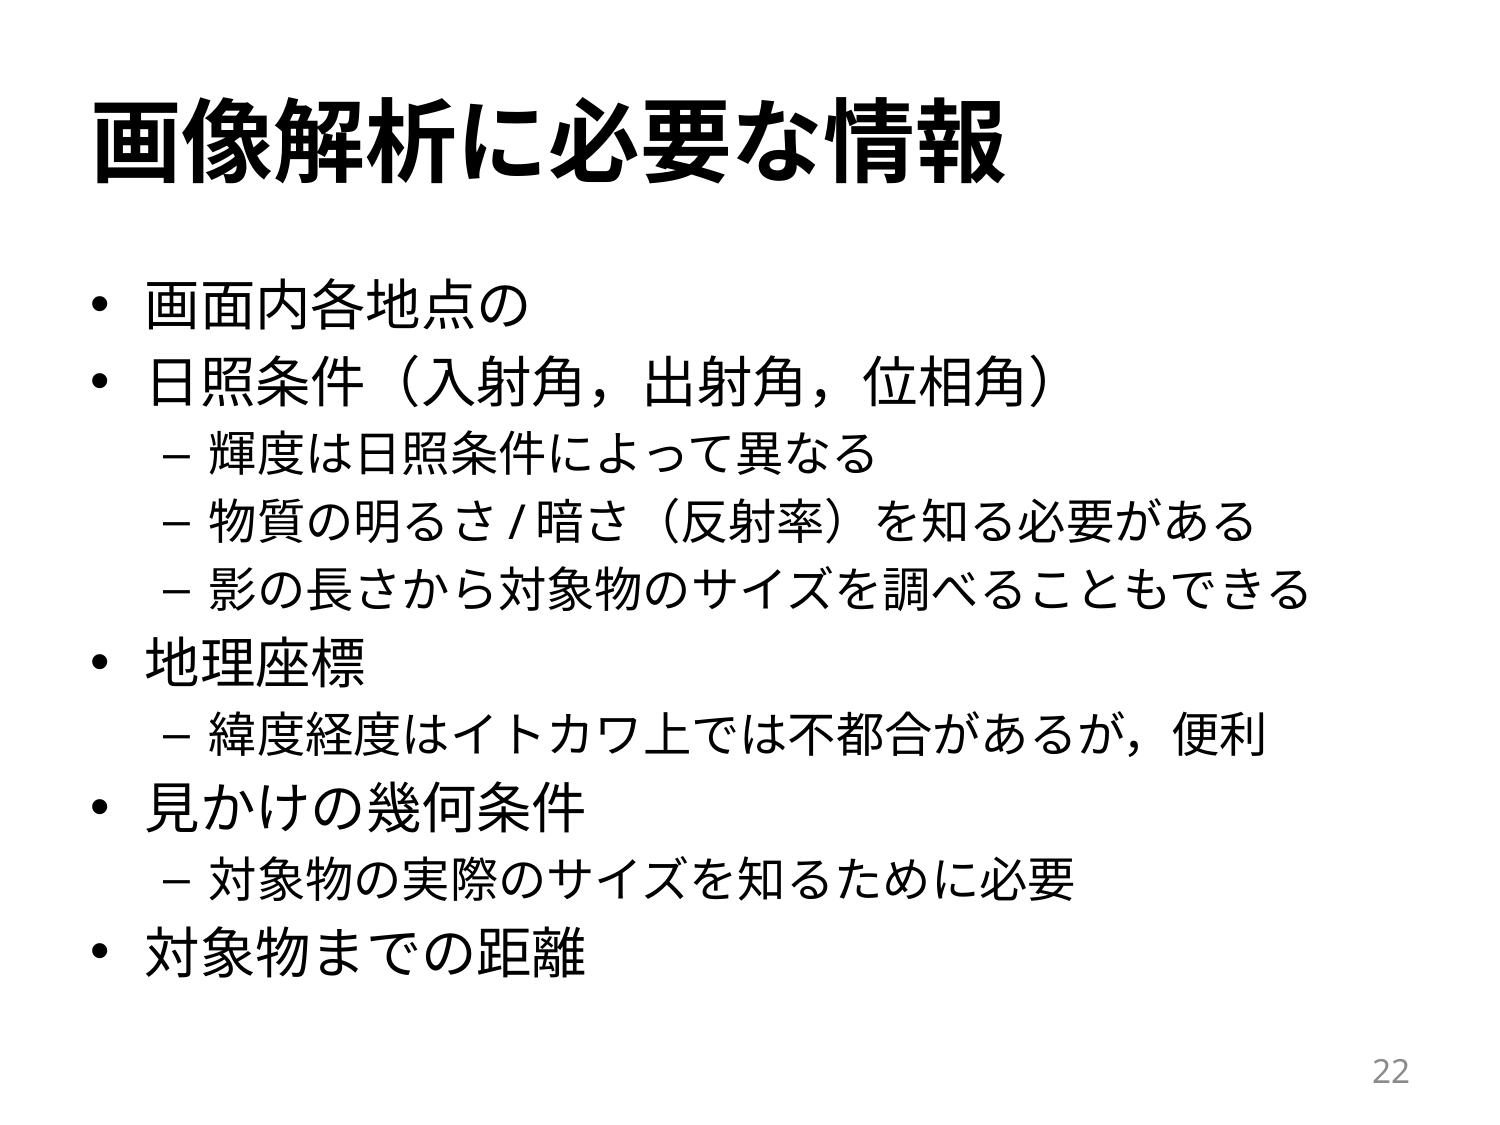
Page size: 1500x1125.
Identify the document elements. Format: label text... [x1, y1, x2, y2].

slide_number 22 [1074, 1042, 1425, 1103]
list 画面内各地点の 日照条件（入射角，出射角，位相角） 輝度は日照条件によって異なる 物質の明るさ/暗さ（反射率）を知る必要がある 影の長さから対象物のサイズを調べることもできる 地理座標 緯度経度はイトカワ上では不都合があるが，便利 見かけの幾何条件 対象物の実際のサイズを知るために必要 対象物までの距離 [75, 262, 1425, 1005]
title 画像解析に必要な情報 [75, 45, 1425, 233]
